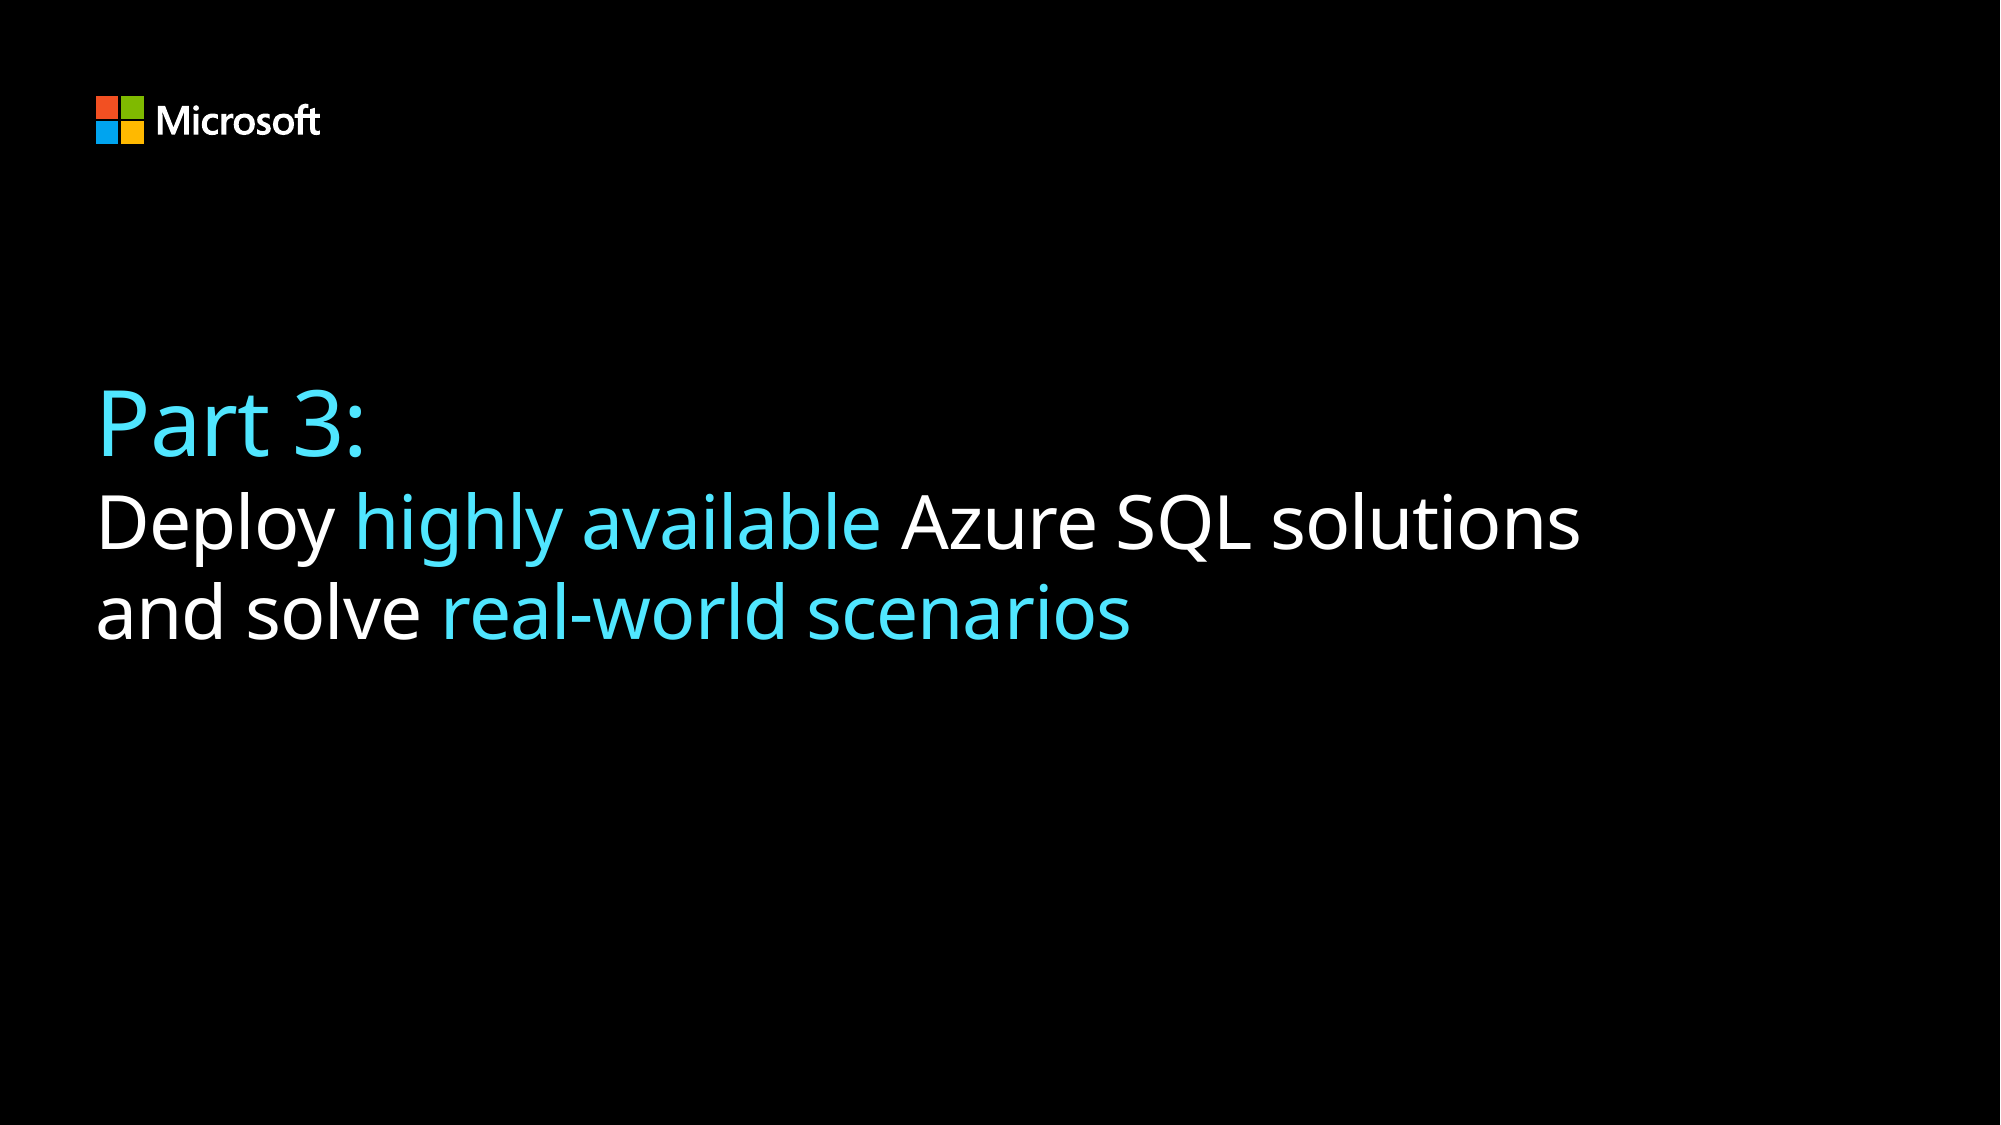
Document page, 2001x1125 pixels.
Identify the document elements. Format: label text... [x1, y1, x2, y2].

title Part 3: Deploy highly available Azure SQL solutions and solve real-world scenarios [95, 362, 1596, 656]
